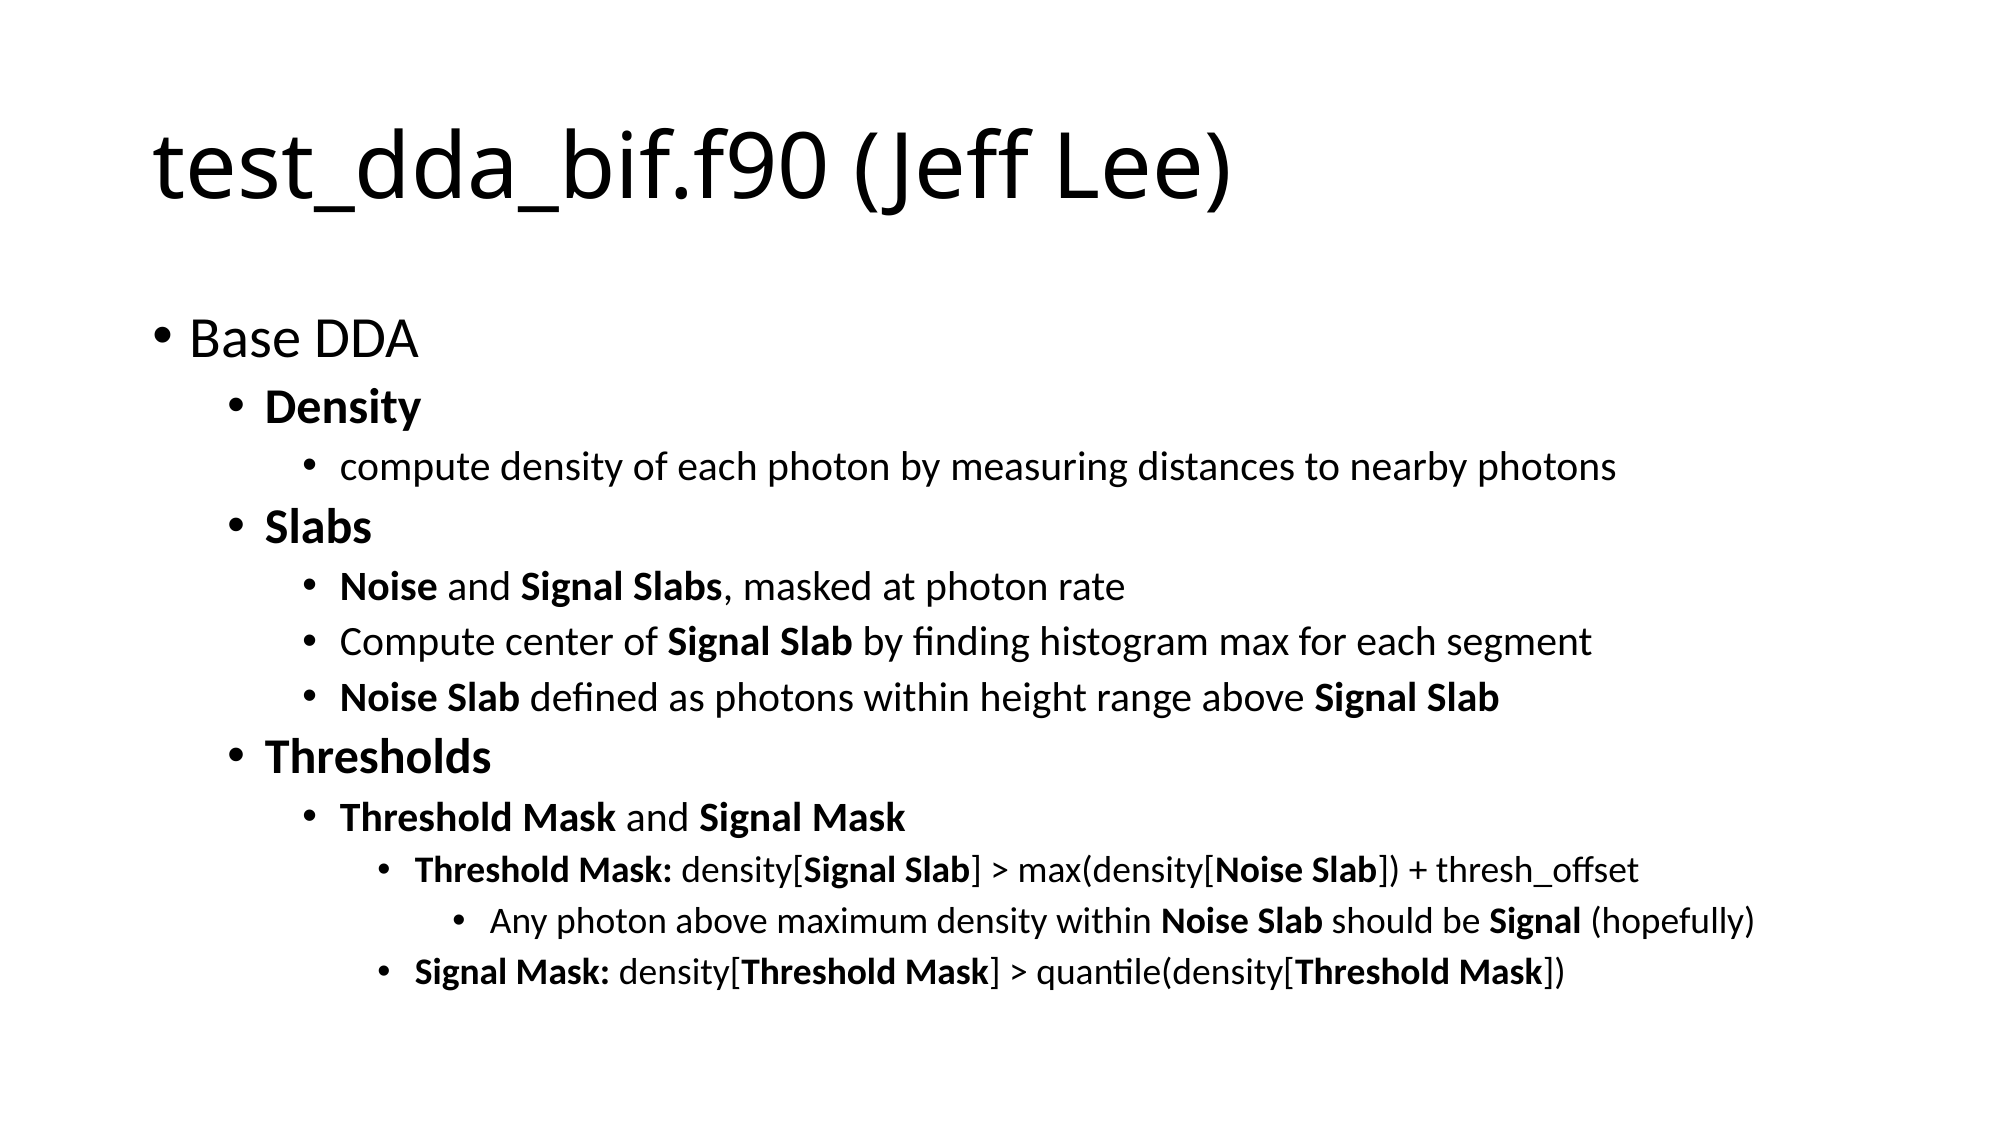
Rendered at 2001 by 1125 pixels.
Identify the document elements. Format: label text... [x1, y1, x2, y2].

title test_dda_bif.f90 (Jeff Lee) [137, 59, 1863, 278]
list Base DDA Density compute density of each photon by measuring distances to nearby photons Slabs Noise and Signal Slabs, masked at photon rate Compute center of Signal Slab by finding histogram max for each segment Noise Slab defined as photons within height range above Signal Slab Thresholds Threshold Mask and Signal Mask Threshold Mask: density[Signal Slab] > max(density[Noise Slab]) + thresh_offset Any photon above maximum density within Noise Slab should be Signal (hopefully) Signal Mask: density[Threshold Mask] > quantile(density[Threshold Mask]) [137, 299, 1863, 1014]
